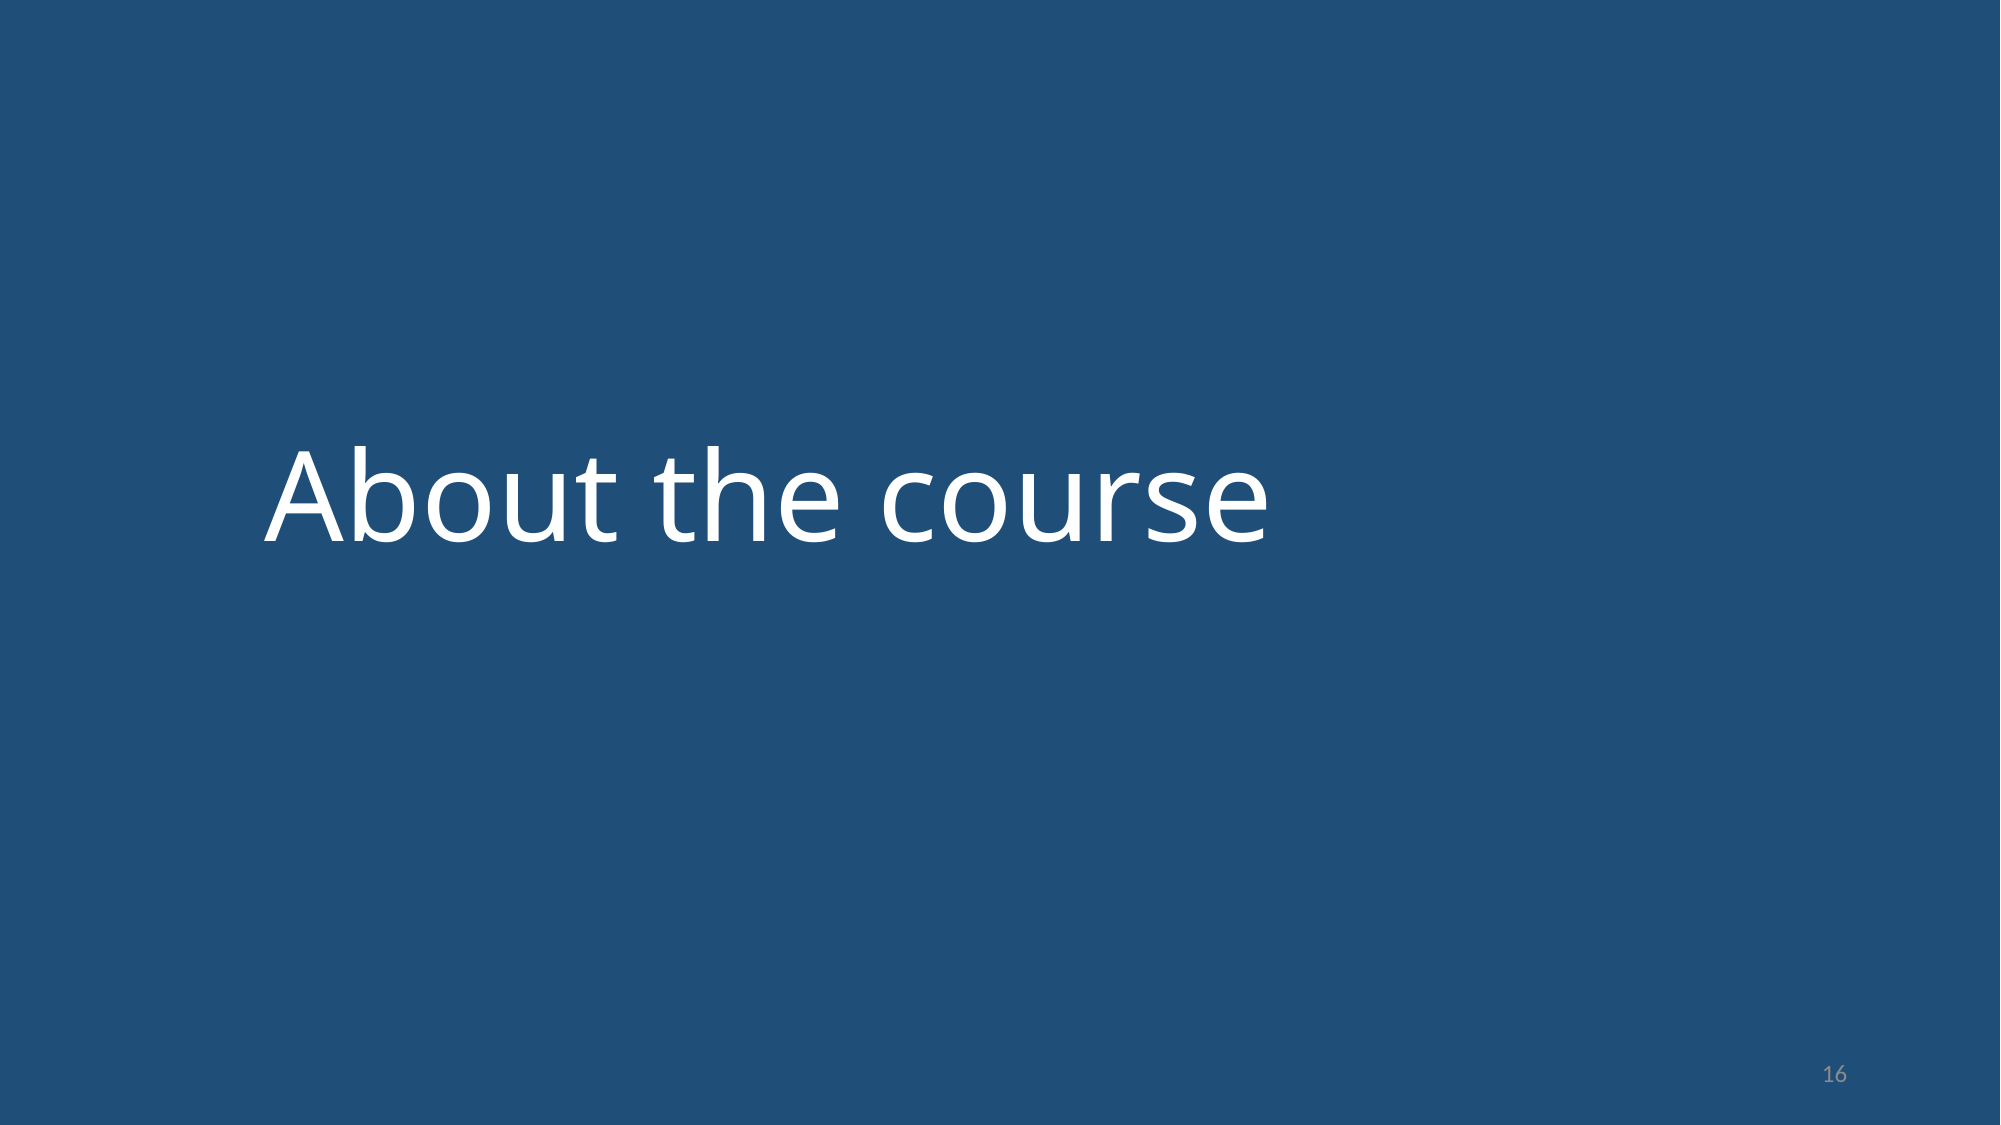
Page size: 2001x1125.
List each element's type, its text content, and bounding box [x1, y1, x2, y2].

slide_number 16 [1412, 1042, 1863, 1103]
title About the course [249, 184, 1750, 576]
